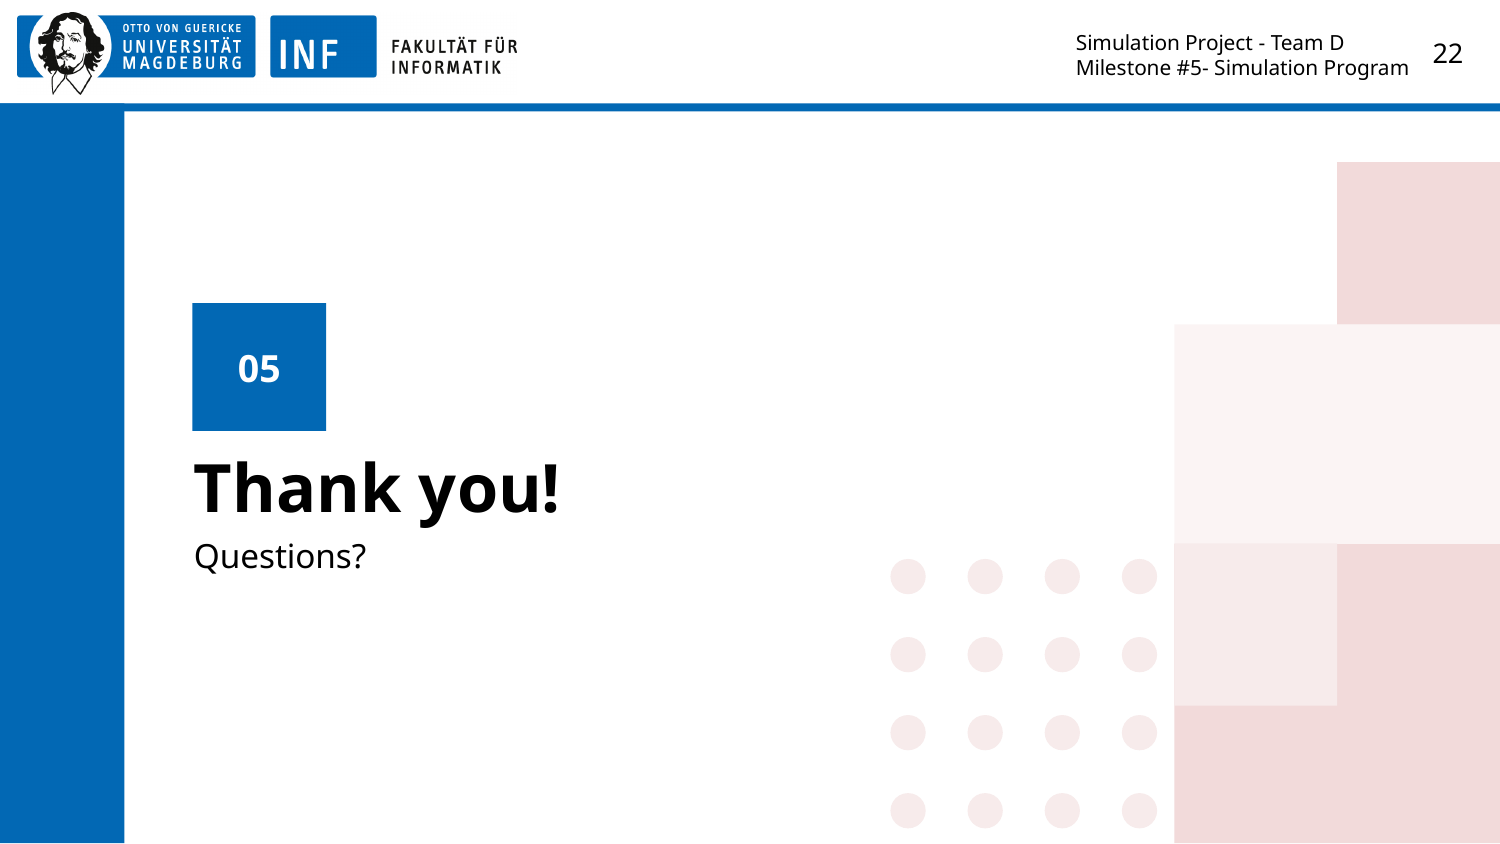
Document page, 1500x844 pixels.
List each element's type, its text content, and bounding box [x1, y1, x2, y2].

title Thank you! [178, 430, 780, 541]
text_box Simulation Project - Team D Milestone #5- Simulation Program [1060, 14, 1434, 100]
subtitle Questions? [178, 519, 694, 585]
title 05 [192, 303, 327, 431]
picture [17, 12, 517, 95]
slide_number ‹#› [1434, 21, 1479, 86]
